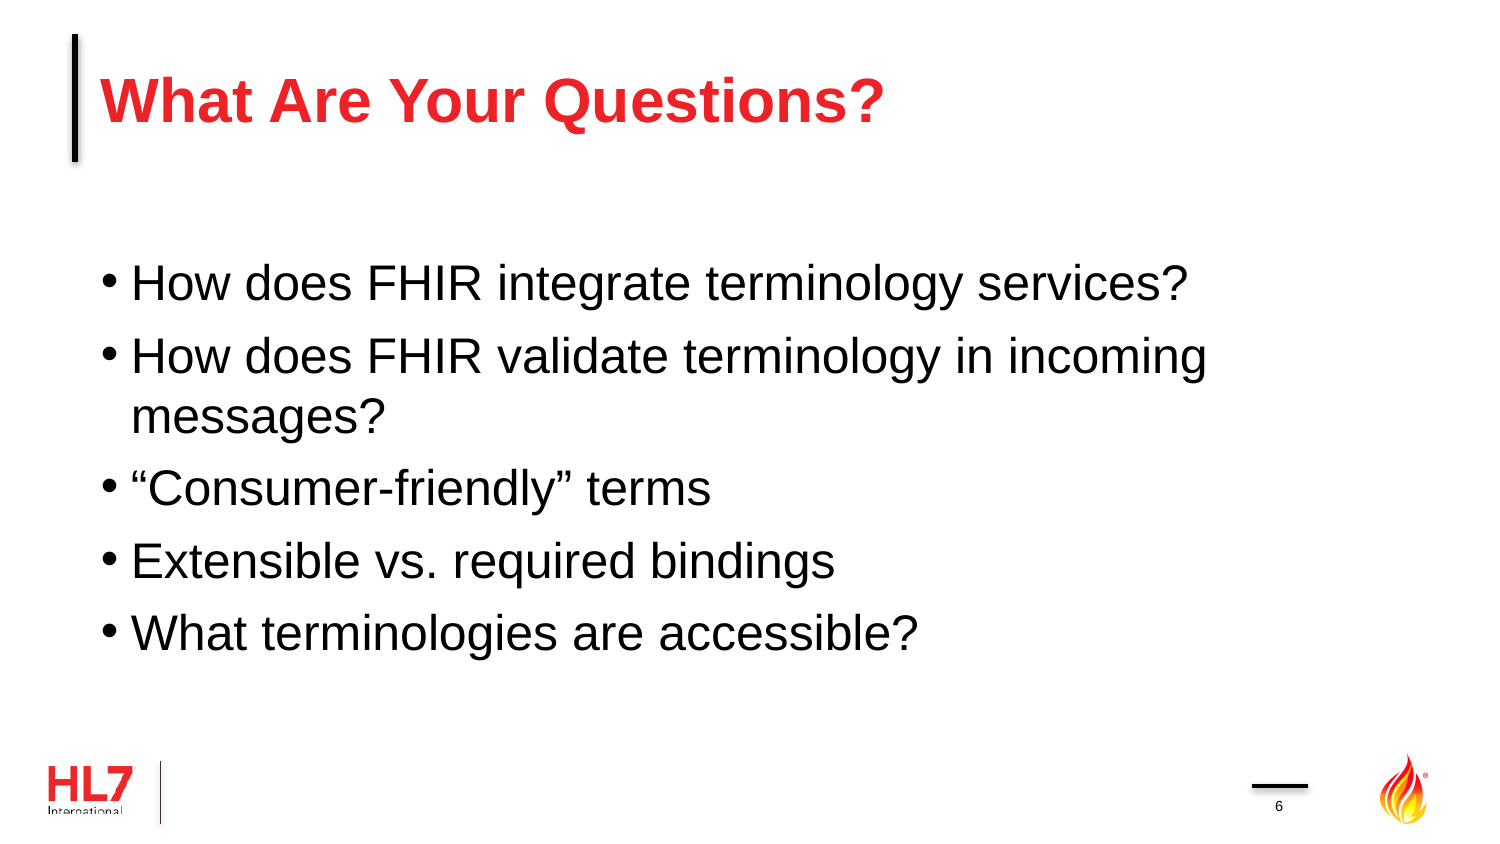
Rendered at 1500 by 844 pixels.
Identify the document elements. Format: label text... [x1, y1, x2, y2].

title What Are Your Questions? [100, 33, 1451, 163]
picture [1380, 753, 1428, 824]
slide_number 6 [1257, 788, 1302, 815]
list How does FHIR integrate terminology services? How does FHIR validate terminology in incoming messages? “Consumer-friendly” terms Extensible vs. required bindings What terminologies are accessible? [100, 250, 1451, 731]
